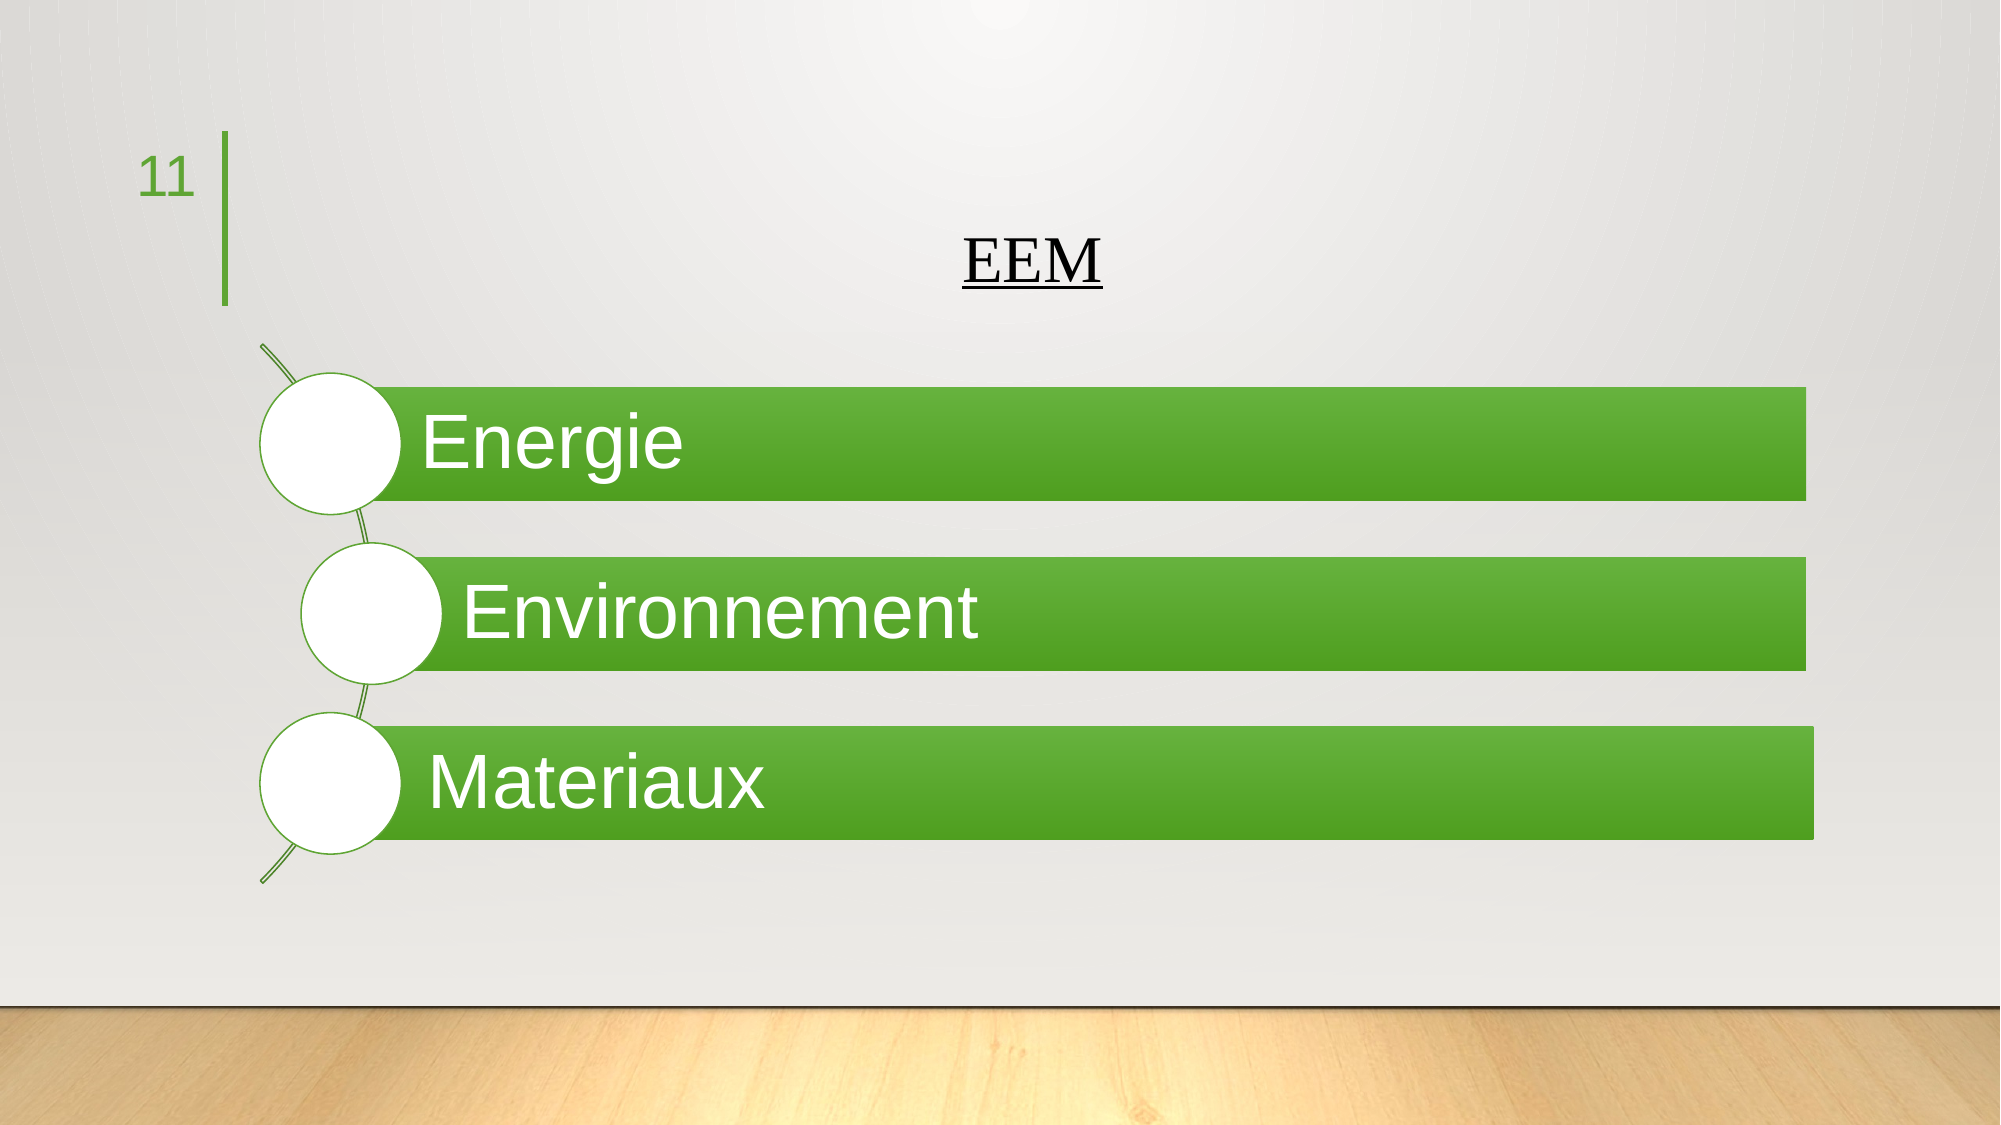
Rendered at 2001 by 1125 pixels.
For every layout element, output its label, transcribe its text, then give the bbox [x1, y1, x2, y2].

picture [0, 1006, 2000, 1125]
title EEM [251, 131, 1814, 305]
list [251, 330, 1814, 897]
slide_number 11 [78, 131, 212, 214]
